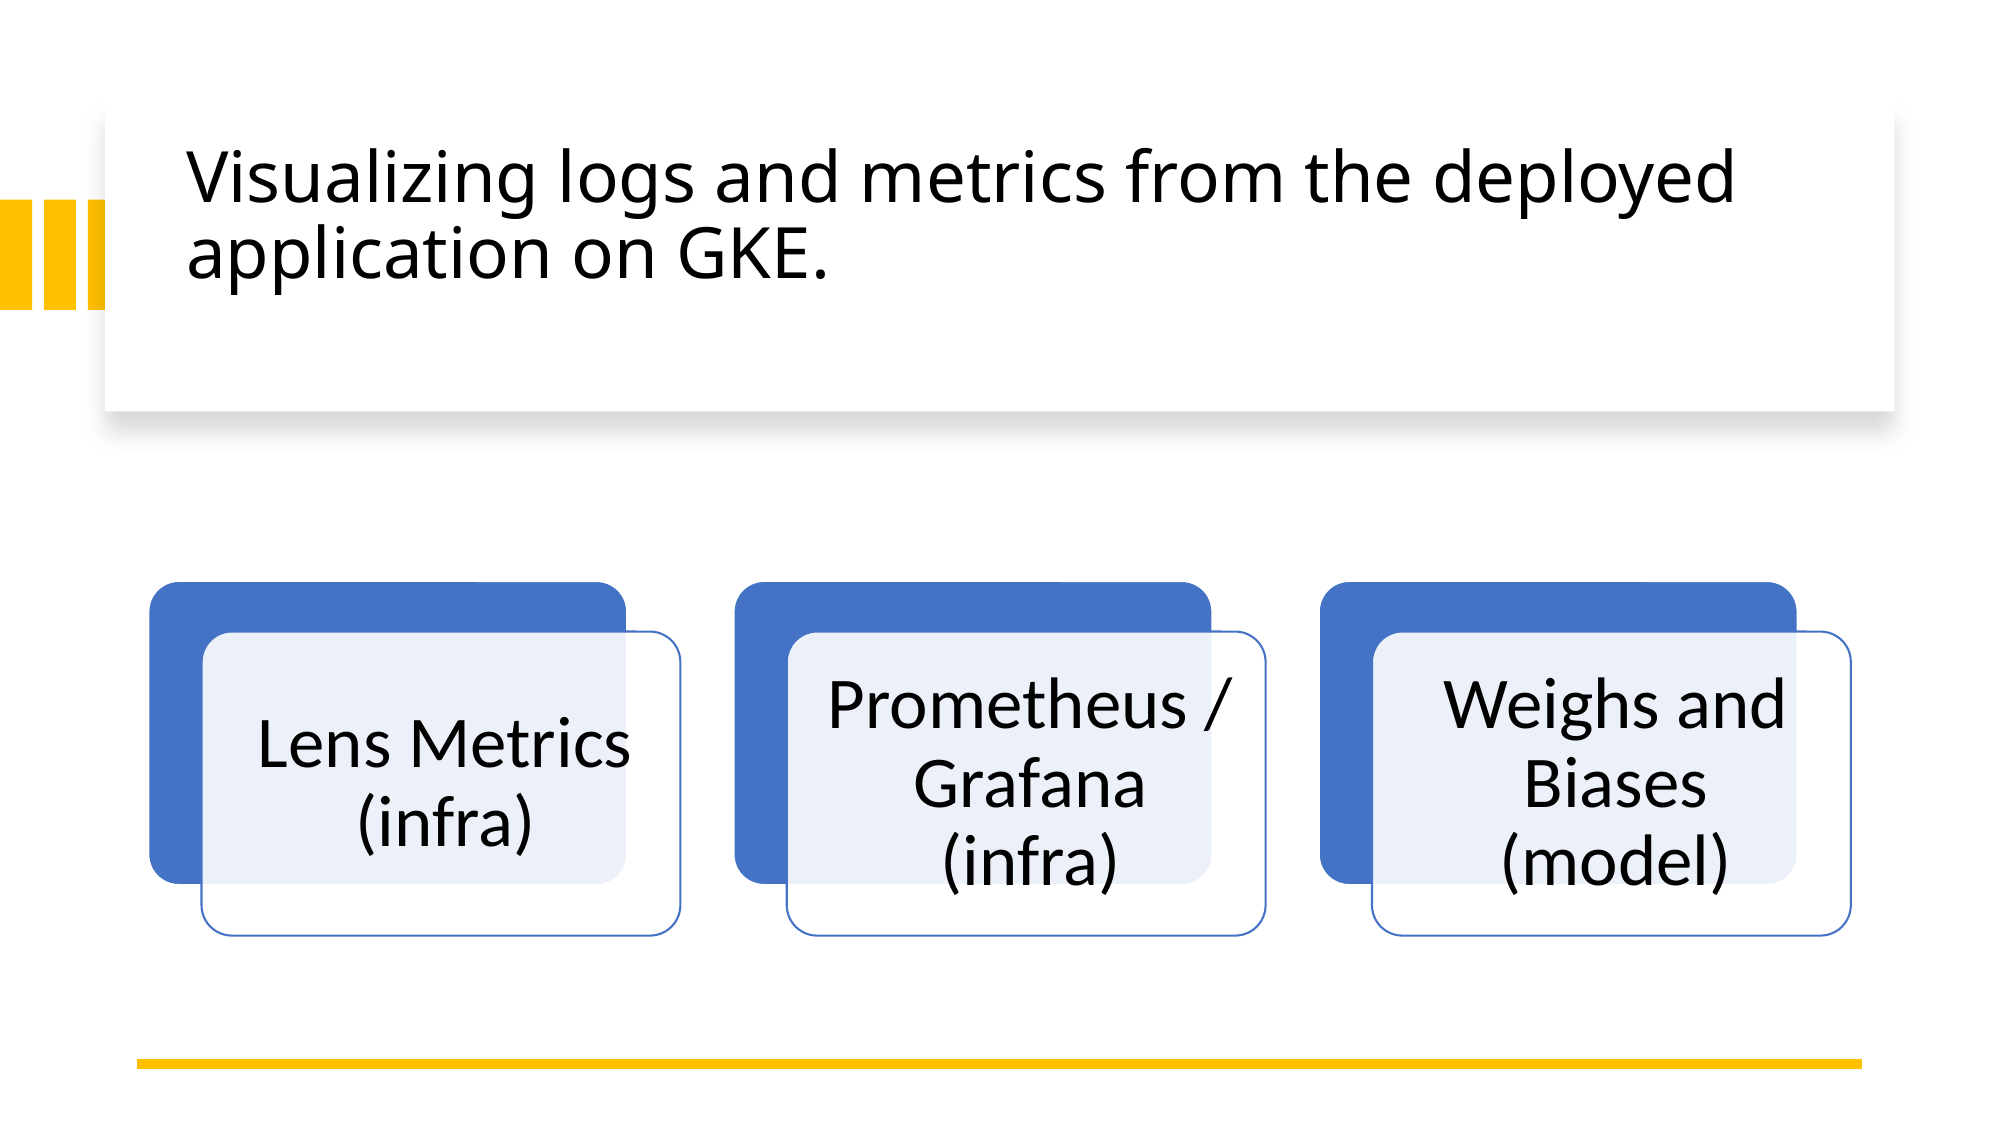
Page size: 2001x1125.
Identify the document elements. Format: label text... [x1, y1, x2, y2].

text_box [104, 100, 1895, 412]
text_box [0, 0, 2000, 1125]
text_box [0, 199, 120, 311]
title Visualizing logs and metrics from the deployed application on GKE. [171, 132, 1840, 388]
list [148, 494, 1851, 1022]
